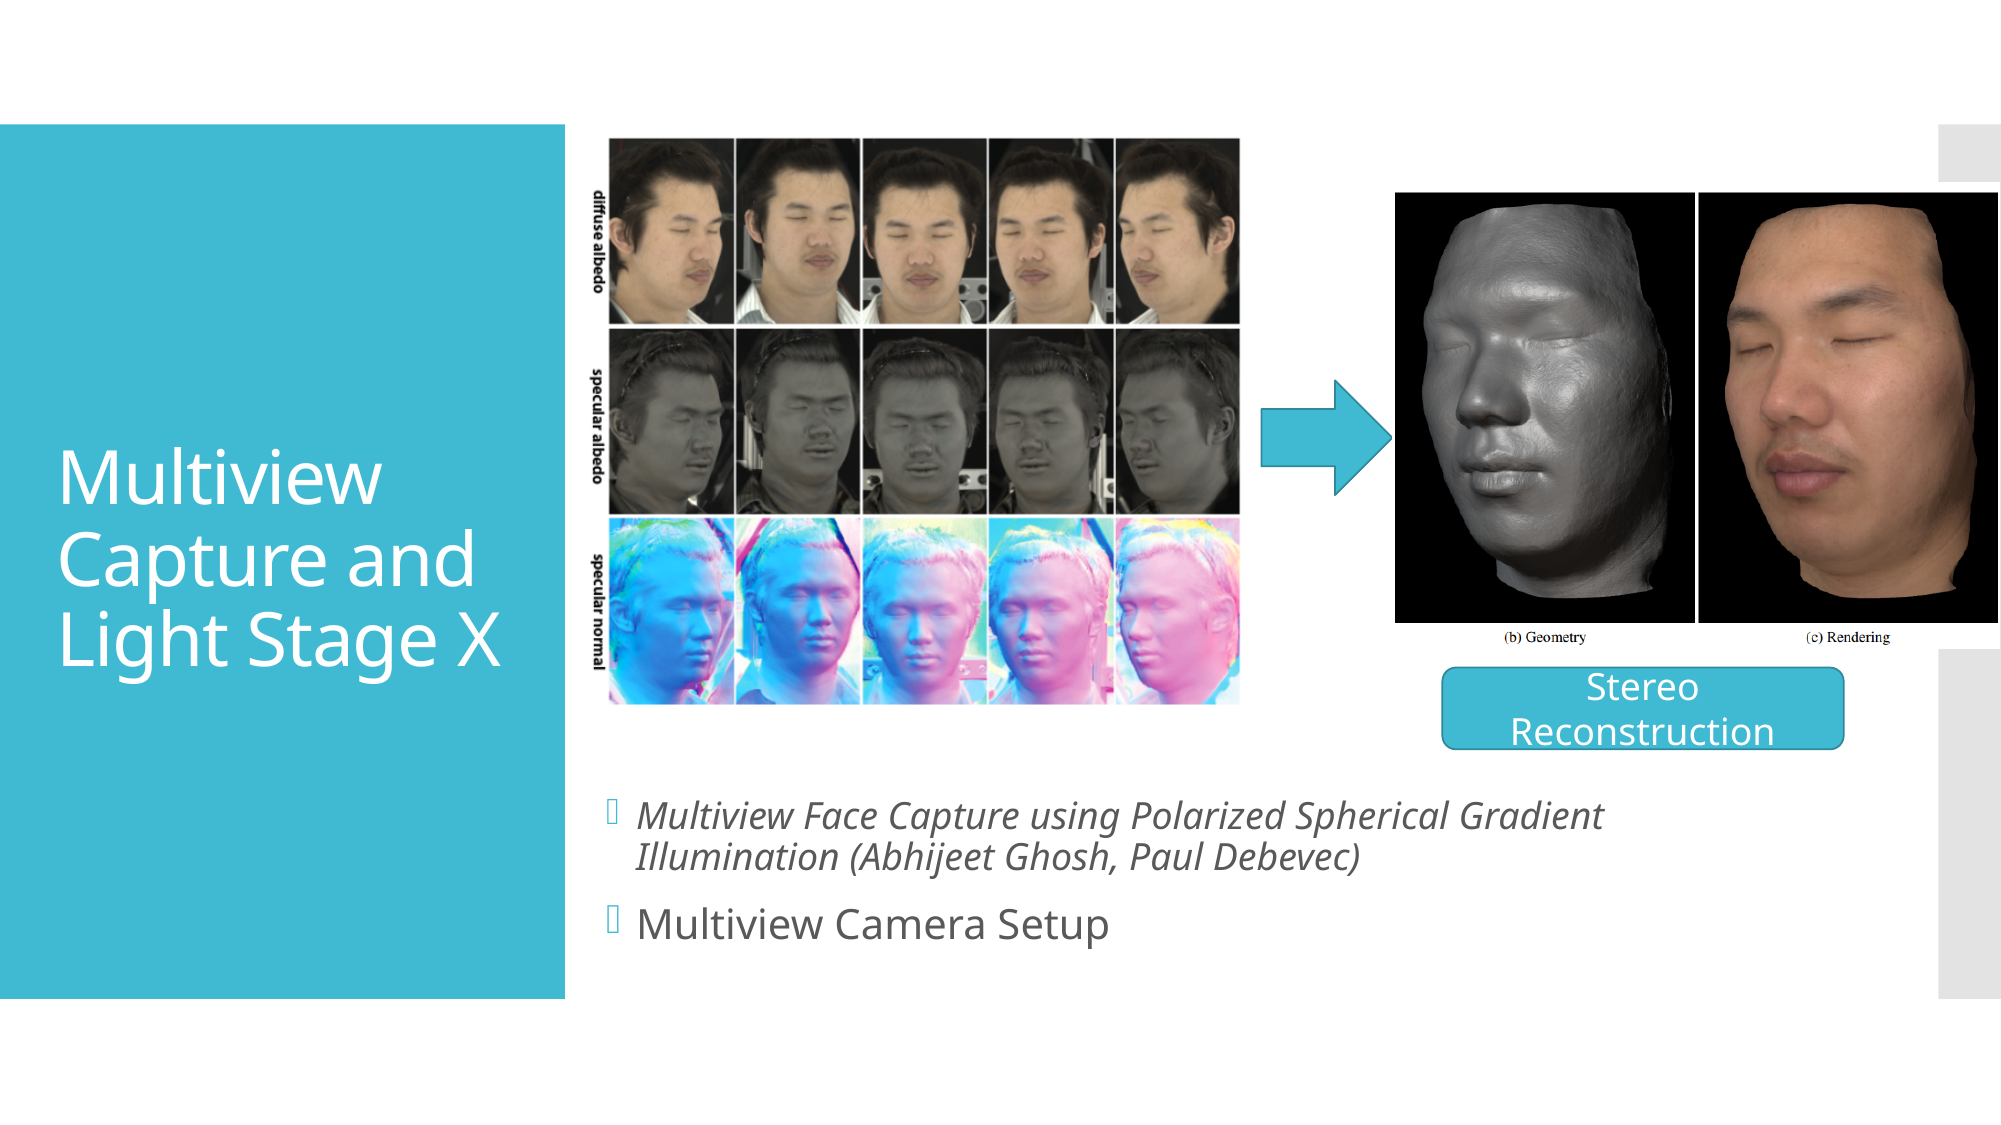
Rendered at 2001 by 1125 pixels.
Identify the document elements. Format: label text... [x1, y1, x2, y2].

text_box Stereo Reconstruction [1441, 666, 1845, 751]
list Multiview Face Capture using Polarized Spherical Gradient Illumination (Abhijeet Ghosh, Paul Debevec) Multiview Camera Setup [591, 452, 1792, 1125]
picture [573, 122, 1244, 709]
picture [1392, 181, 2000, 650]
title Multiview Capture and Light Stage X [41, 184, 525, 940]
text_box [1260, 379, 1392, 496]
